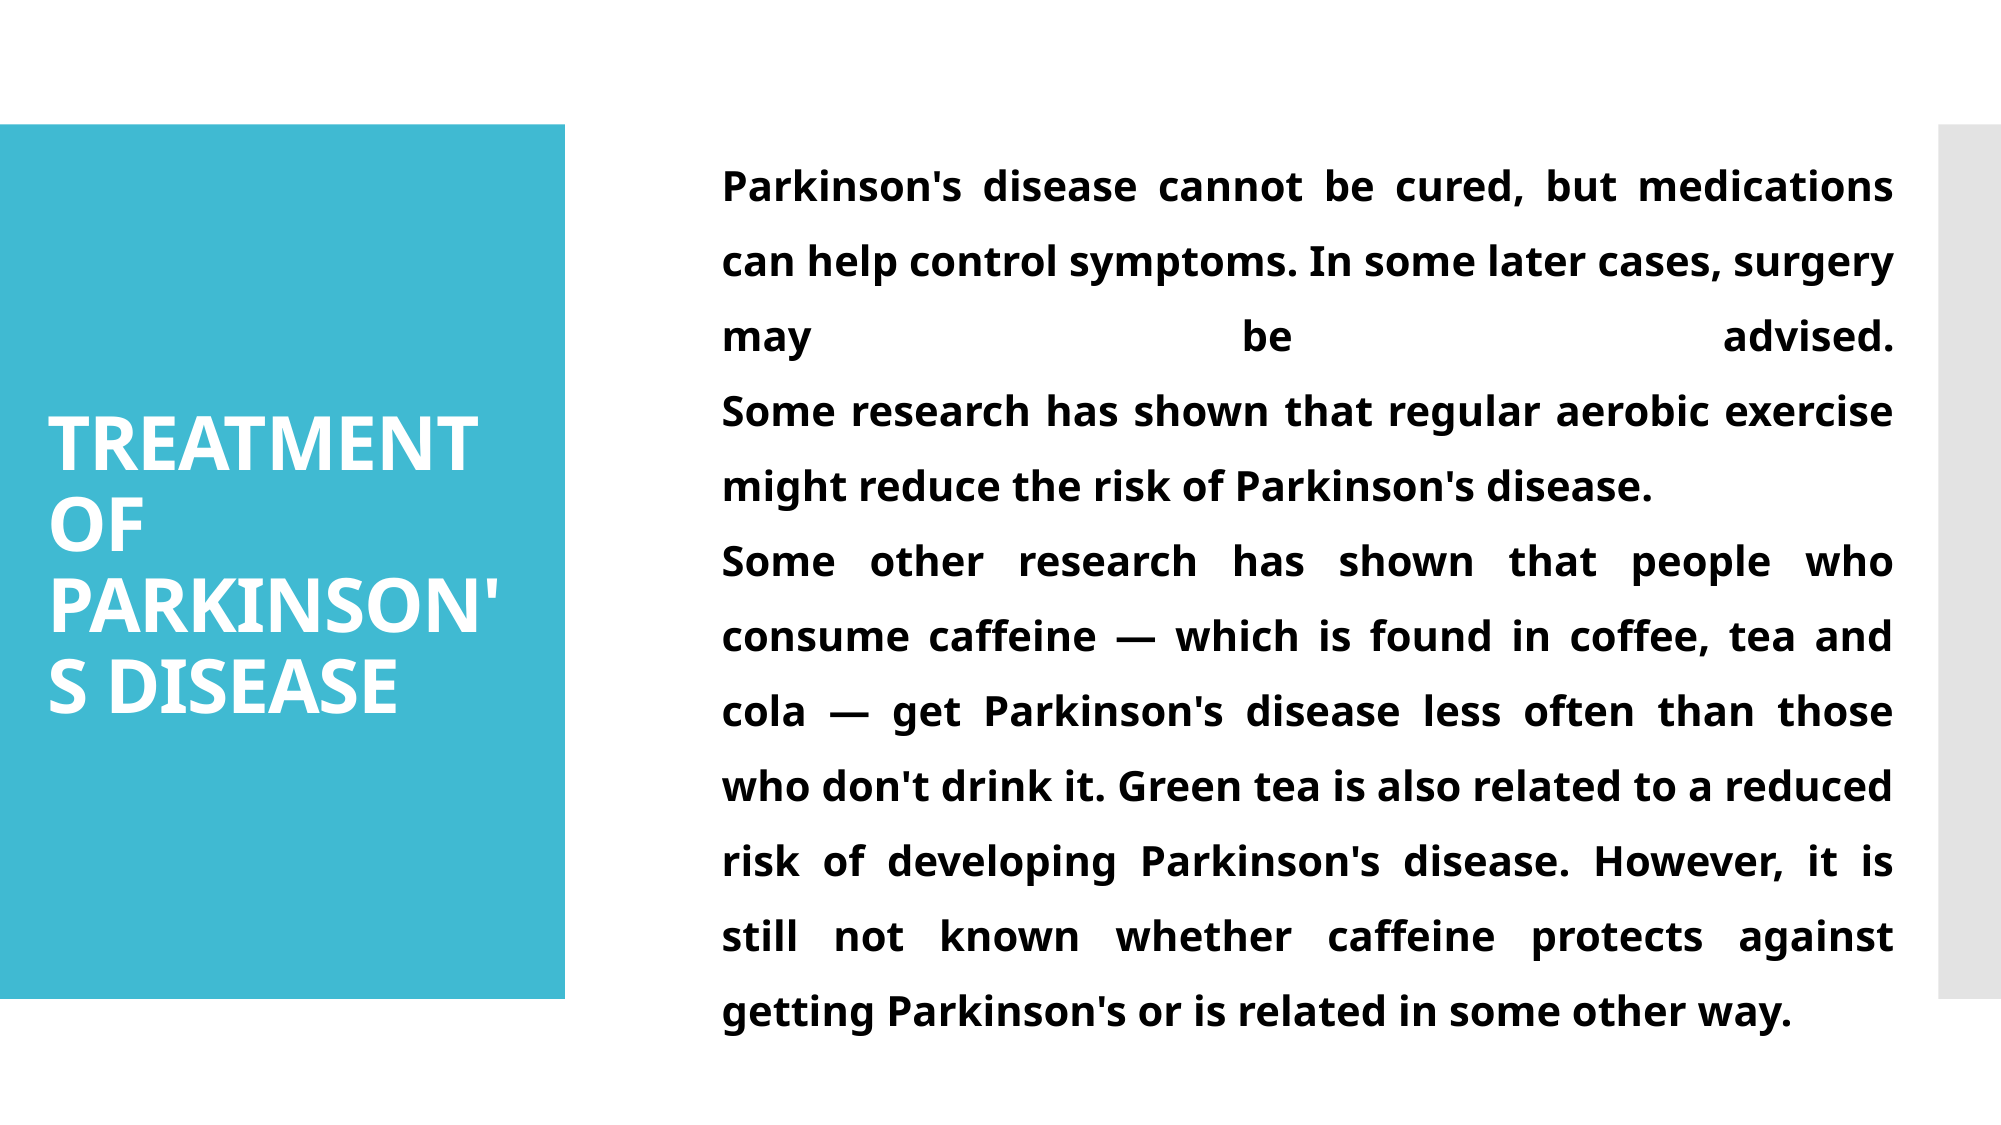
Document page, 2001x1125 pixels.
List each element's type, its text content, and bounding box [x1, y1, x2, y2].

text_box Parkinson's disease cannot be cured, but medications can help control symptoms. In some later cases, surgery may be advised. Some research has shown that regular aerobic exercise might reduce the risk of Parkinson's disease. Some other research has shown that people who consume caffeine — which is found in coffee, tea and cola — get Parkinson's disease less often than those who don't drink it. Green tea is also related to a reduced risk of developing Parkinson's disease. However, it is still not known whether caffeine protects against getting Parkinson's or is related in some other way. [706, 127, 1910, 1043]
title TREATMENT OF PARKINSON'S DISEASE [32, 235, 547, 990]
